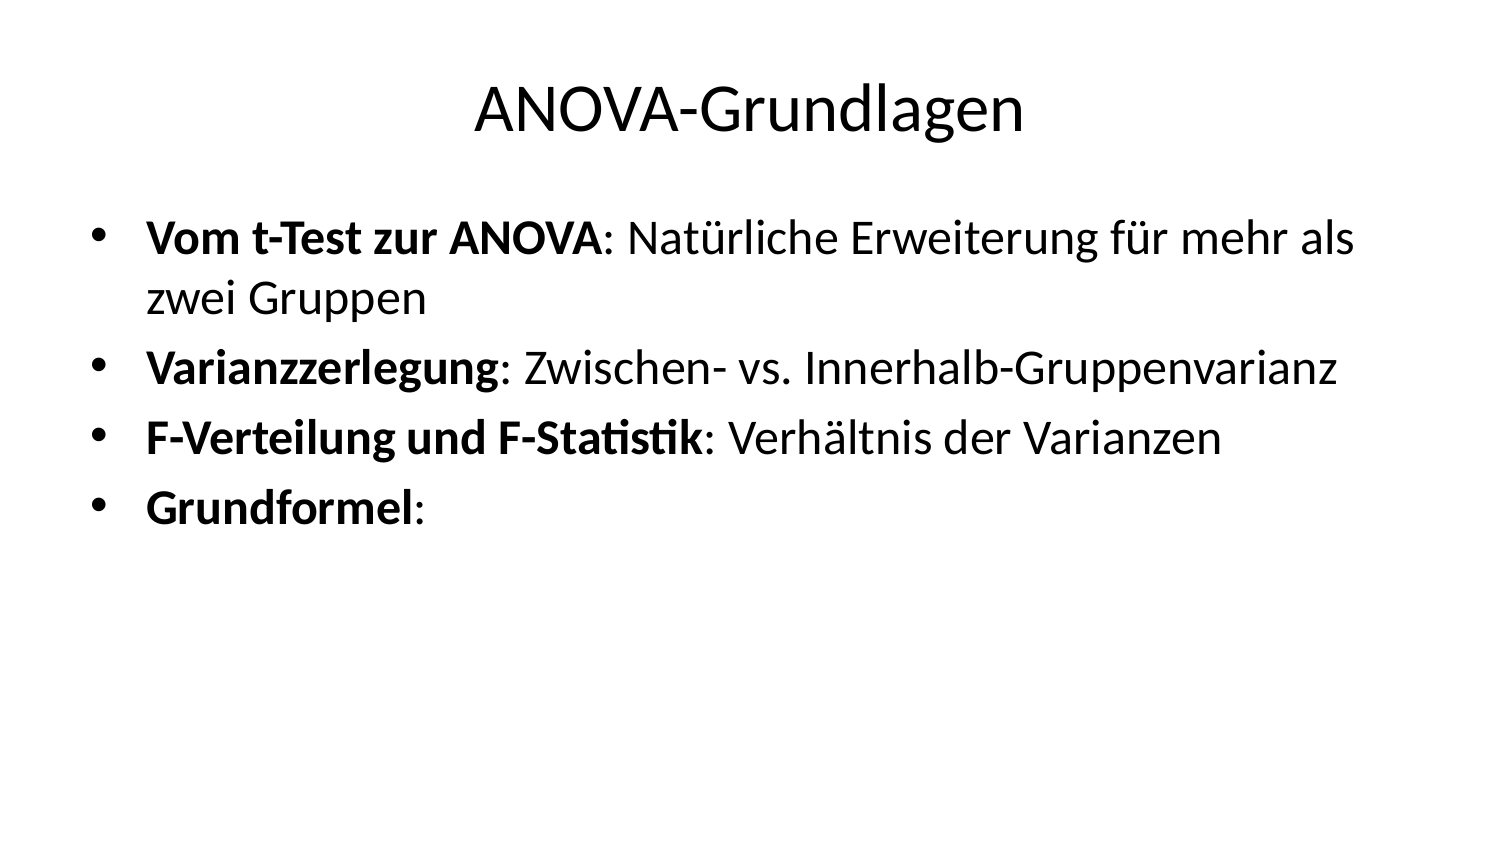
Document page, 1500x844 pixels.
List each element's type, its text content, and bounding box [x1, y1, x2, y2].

list Vom t-Test zur ANOVA: Natürliche Erweiterung für mehr als zwei Gruppen Varianzzerlegung: Zwischen- vs. Innerhalb-Gruppenvarianz F-Verteilung und F-Statistik: Verhältnis der Varianzen Grundformel: [75, 196, 1425, 754]
title ANOVA-Grundlagen [75, 33, 1425, 175]
